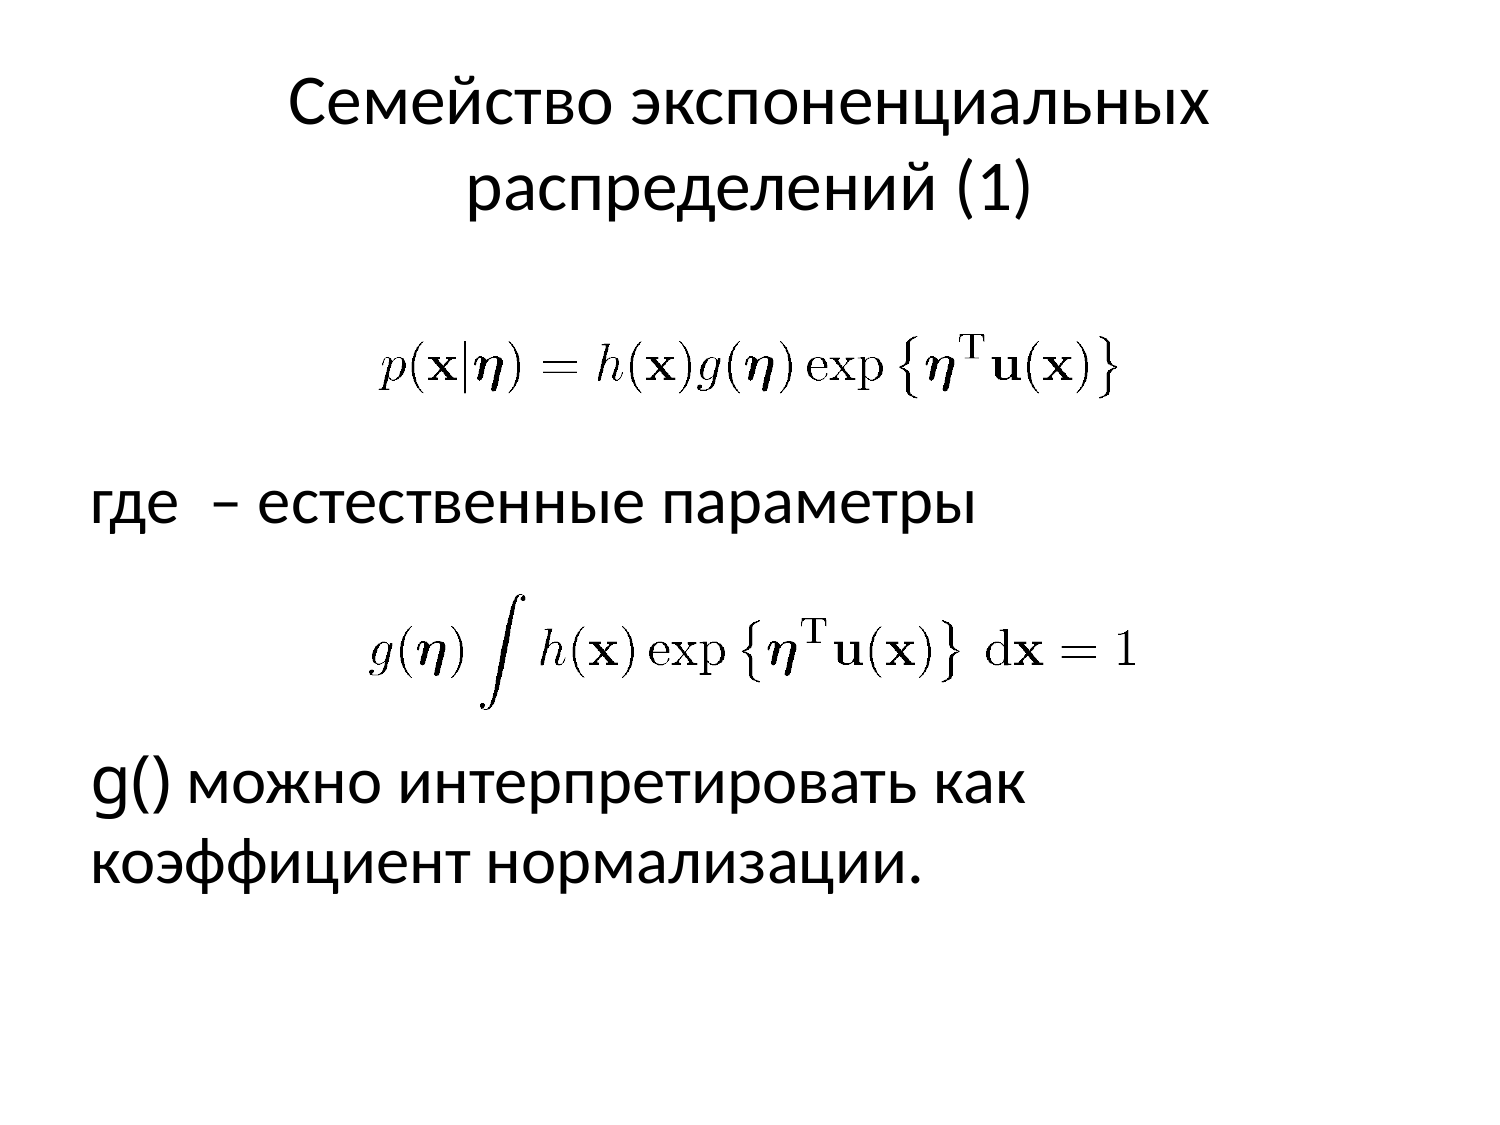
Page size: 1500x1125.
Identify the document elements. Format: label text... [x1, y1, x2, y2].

picture [364, 589, 1136, 716]
picture [378, 327, 1119, 402]
title Семейство экспоненциальных распределений (1) [75, 45, 1425, 233]
